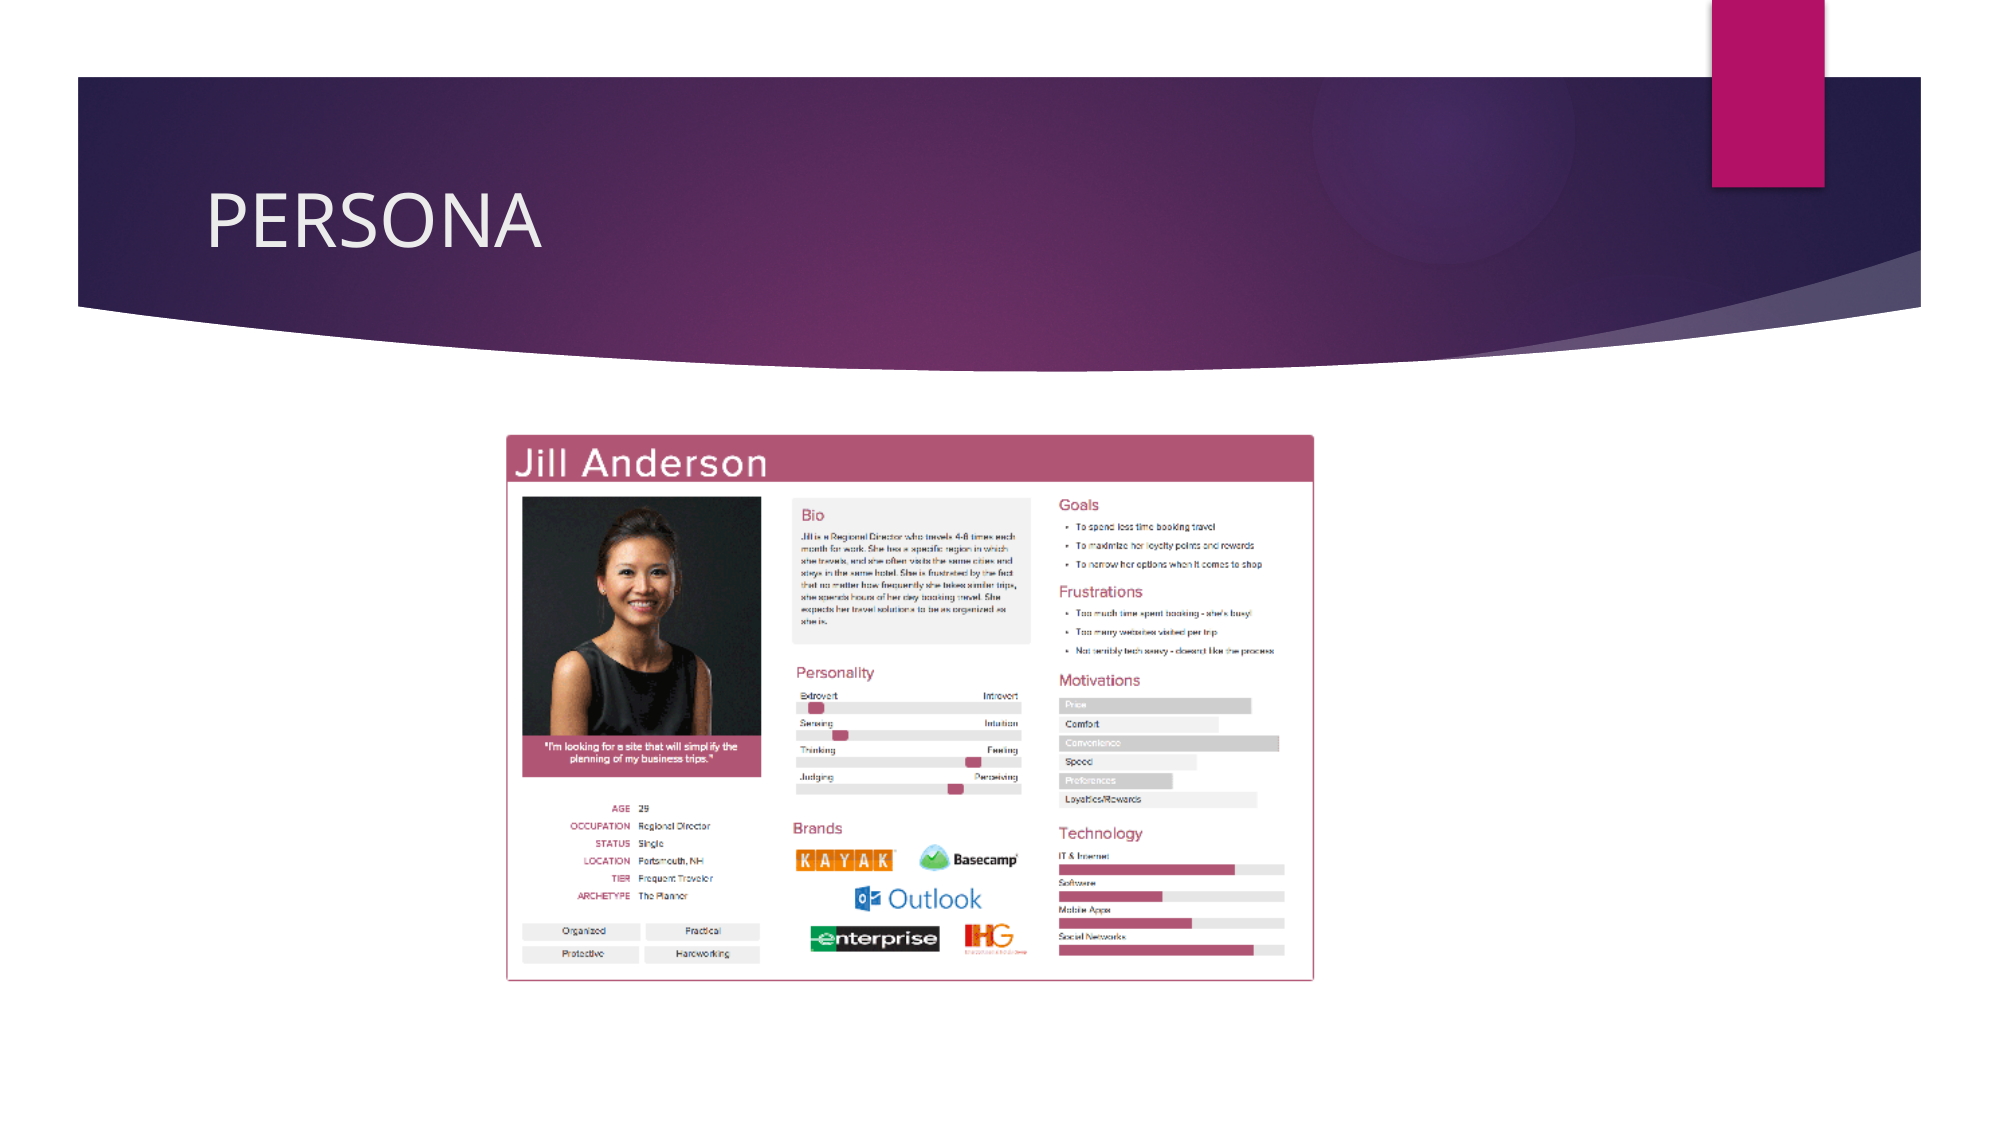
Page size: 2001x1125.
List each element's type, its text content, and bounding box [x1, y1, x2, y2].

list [497, 426, 1330, 988]
title PERSONA [189, 159, 1627, 276]
